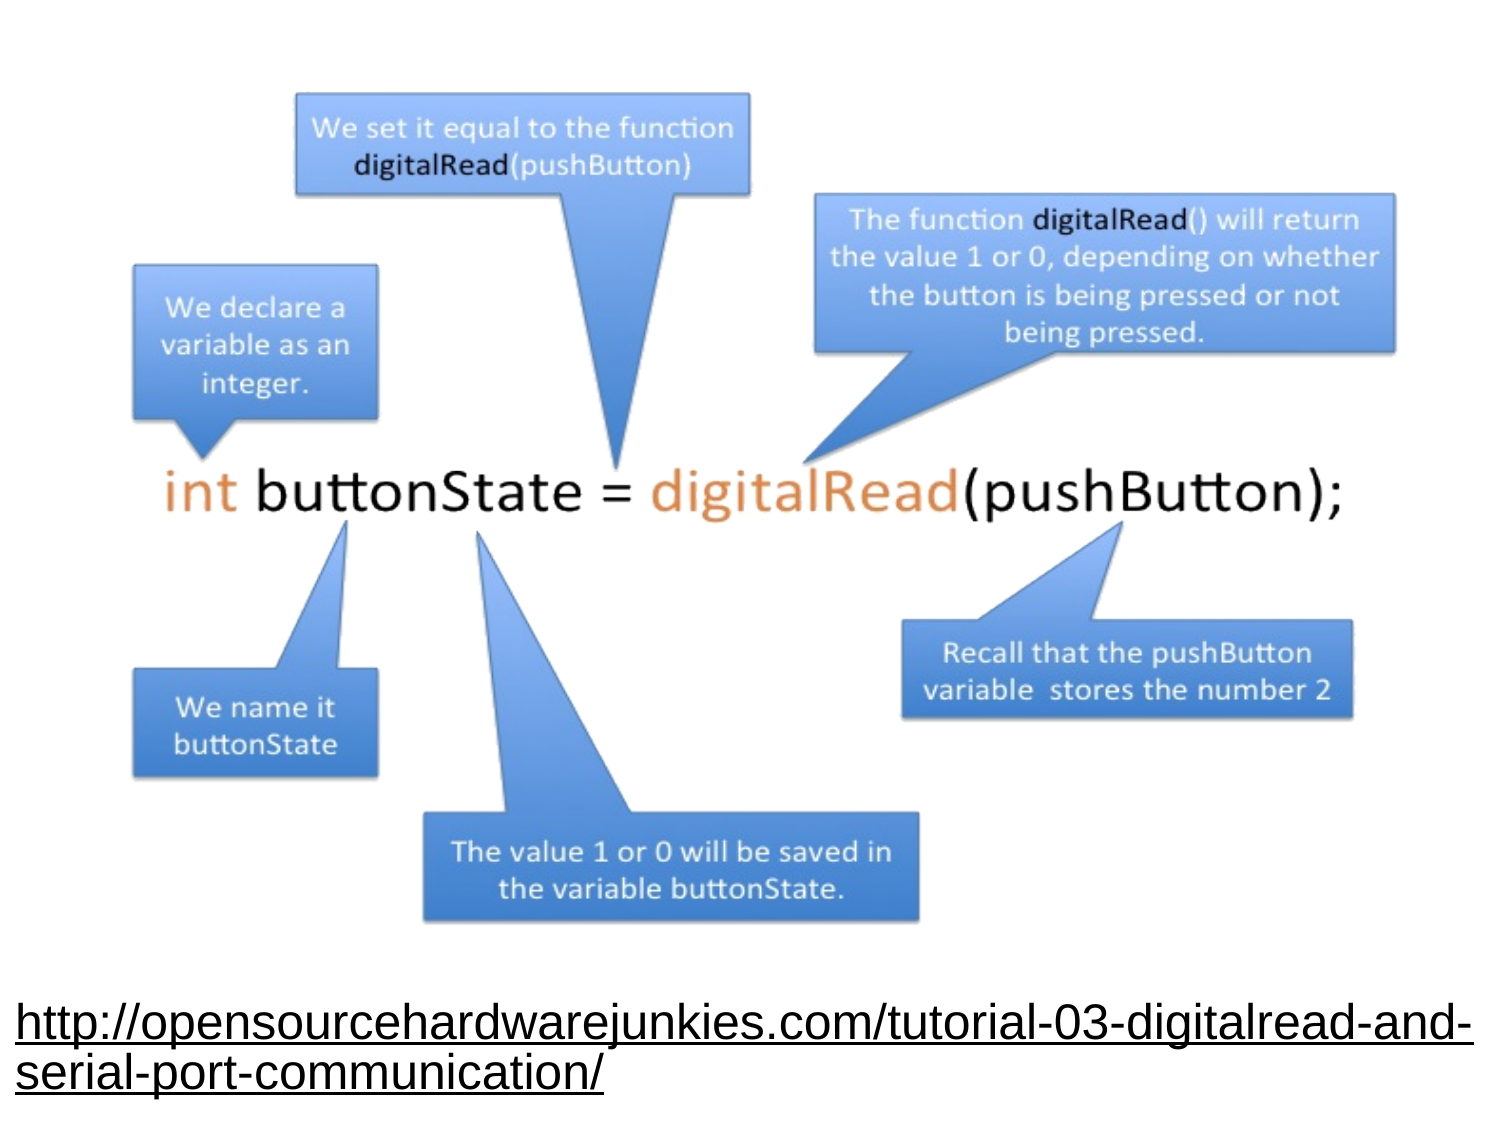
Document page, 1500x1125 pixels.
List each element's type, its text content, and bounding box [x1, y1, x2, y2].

picture [66, 0, 1435, 951]
text_box http://opensourcehardwarejunkies.com/tutorial-03-digitalread-and-serial-port-communication/ [0, 981, 1500, 1057]
